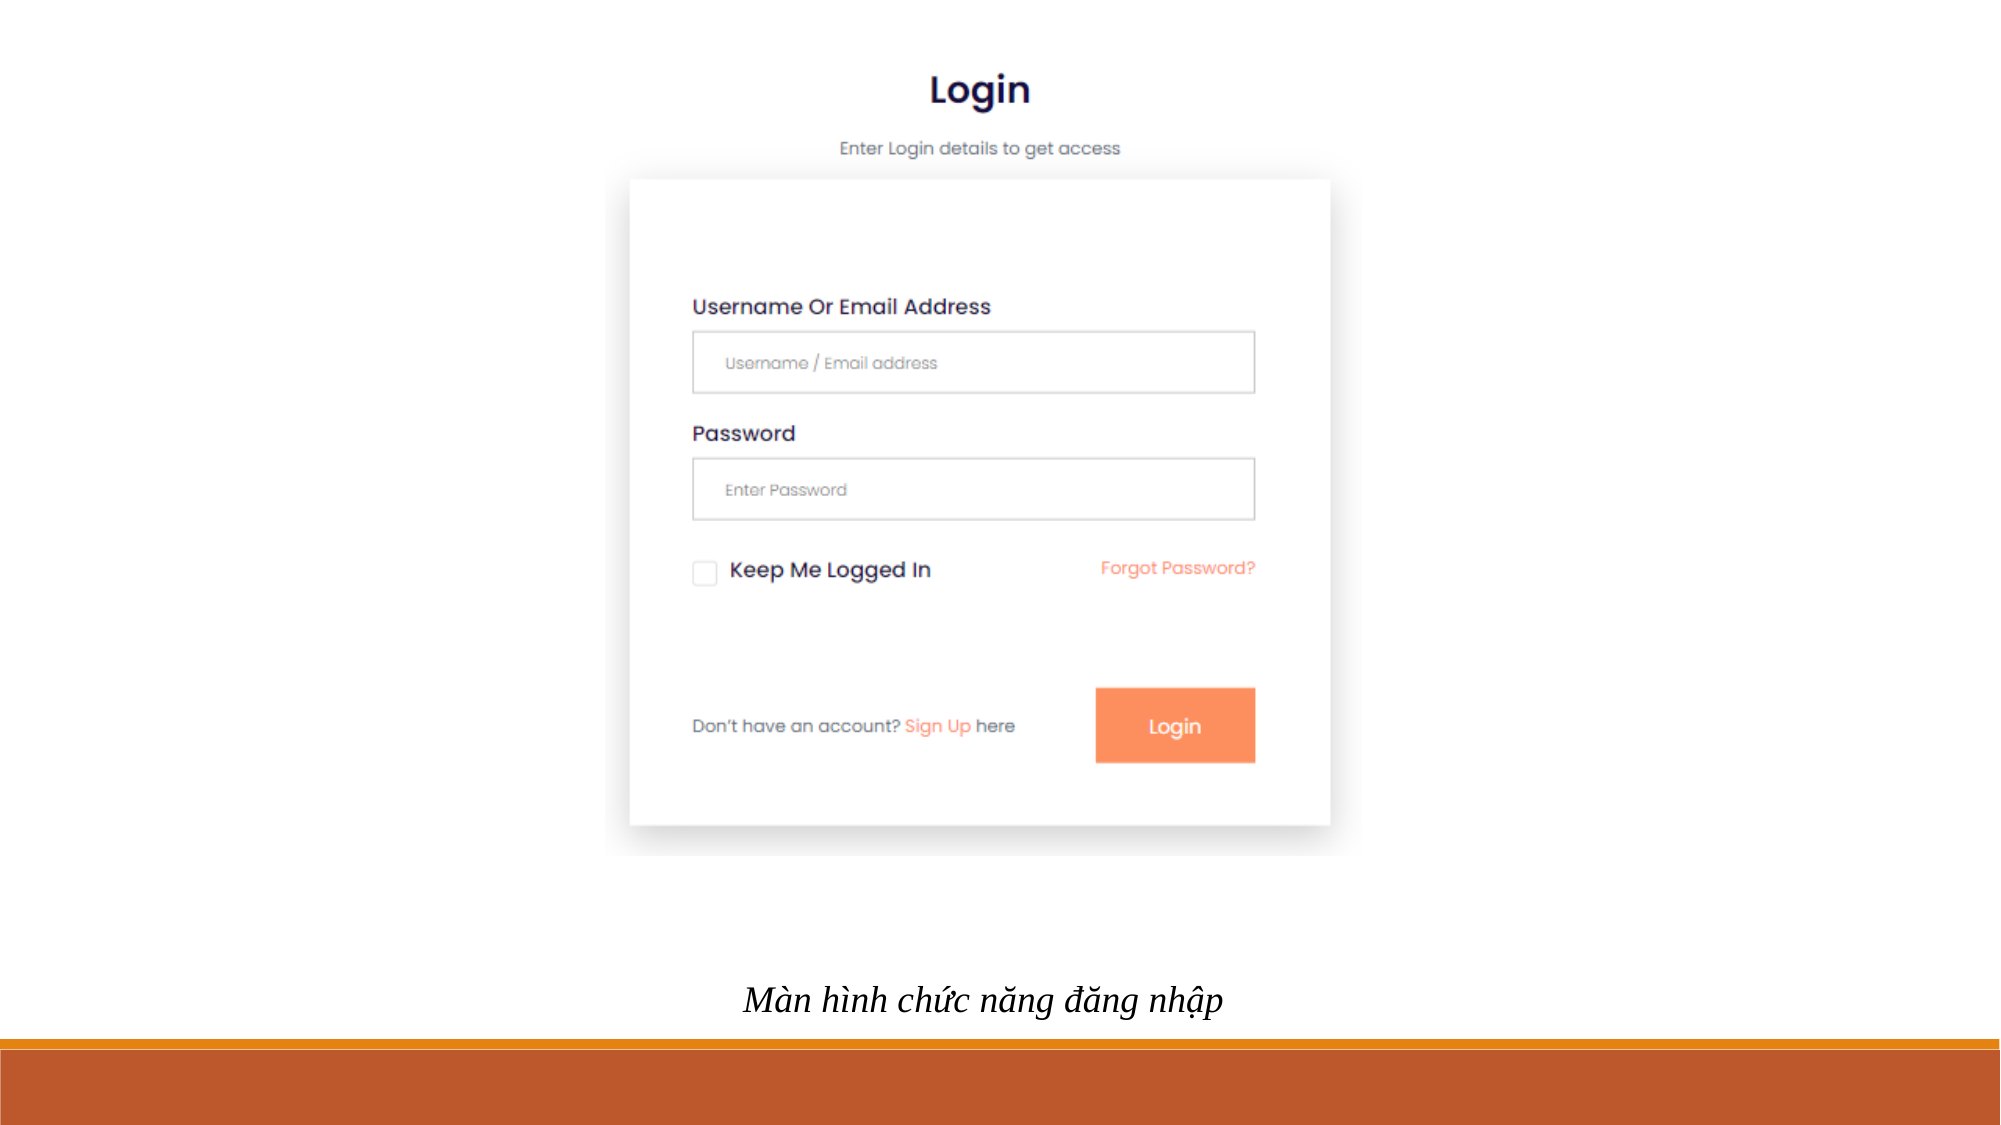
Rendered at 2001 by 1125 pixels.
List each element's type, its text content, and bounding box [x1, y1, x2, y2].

text_box Màn hình chức năng đăng nhập [159, 967, 1808, 1027]
picture [604, 41, 1363, 856]
